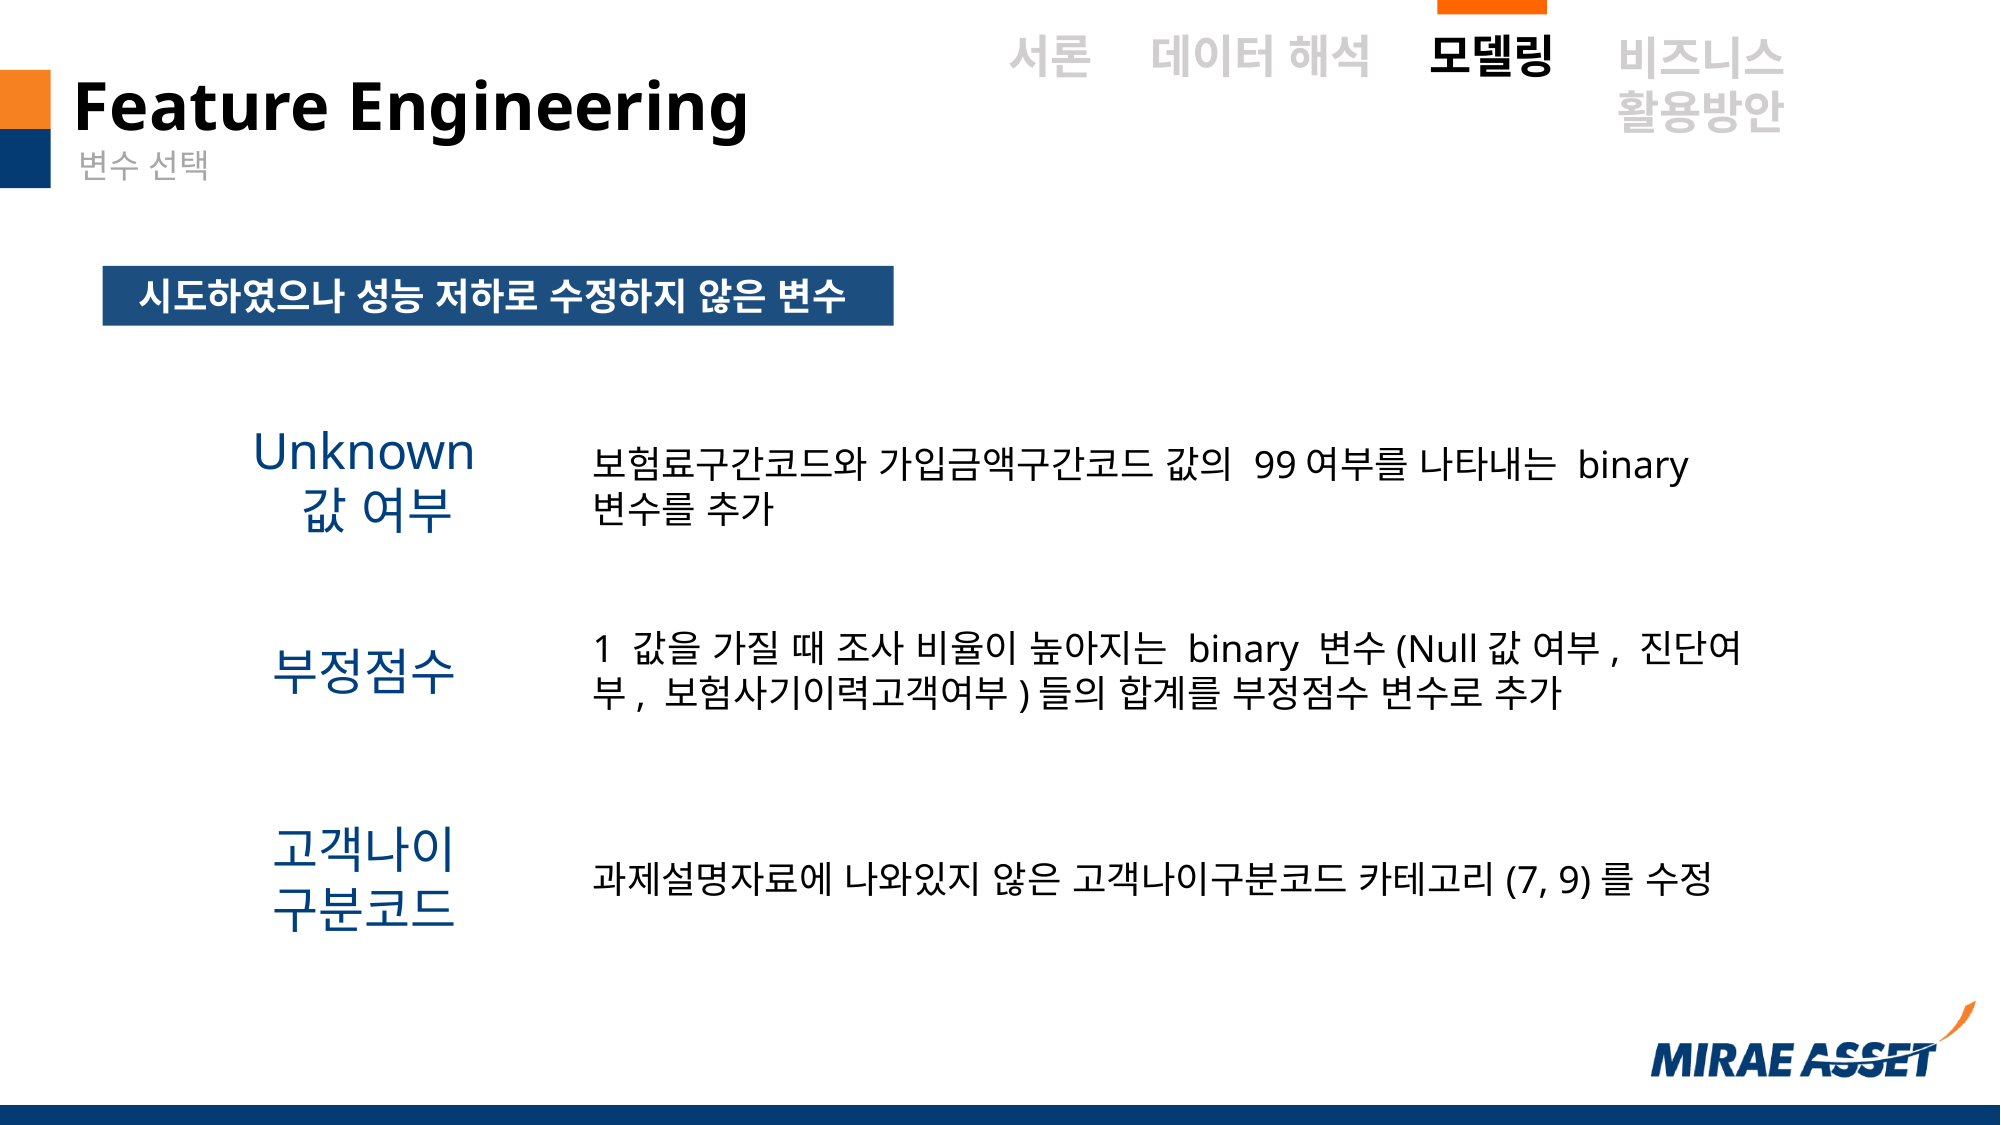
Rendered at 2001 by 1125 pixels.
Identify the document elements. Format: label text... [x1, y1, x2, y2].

text_box 변수 선택 [64, 138, 516, 193]
picture [1644, 997, 1977, 1085]
text_box 부정점수 [226, 633, 504, 708]
text_box 모델링 [1414, 20, 1570, 91]
text_box 1 값을 가질 때 조사 비율이 높아지는 binary 변수(Null값 여부, 진단여부, 보험사기이력고객여부)들의 합계를 부정점수 변수로 추가 [577, 618, 1805, 723]
text_box 고객나이 구분코드 [226, 810, 504, 946]
text_box 보험료구간코드와 가입금액구간코드 값의 99여부를 나타내는 binary 변수를 추가 [577, 433, 1805, 539]
text_box 비즈니스 활용방안 [1603, 21, 1977, 147]
text_box [1436, 0, 1548, 15]
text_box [0, 69, 51, 189]
text_box 시도하였으나 성능 저하로 수정하지 않은 변수 [102, 265, 894, 326]
text_box Feature Engineering [58, 56, 939, 151]
text_box 데이터 해석 [1135, 20, 1388, 91]
text_box 서론 [994, 20, 1108, 91]
text_box Unknown 값 여부 [226, 411, 504, 547]
text_box 과제설명자료에 나와있지 않은 고객나이구분코드 카테고리(7, 9)를 수정 [577, 849, 1805, 909]
